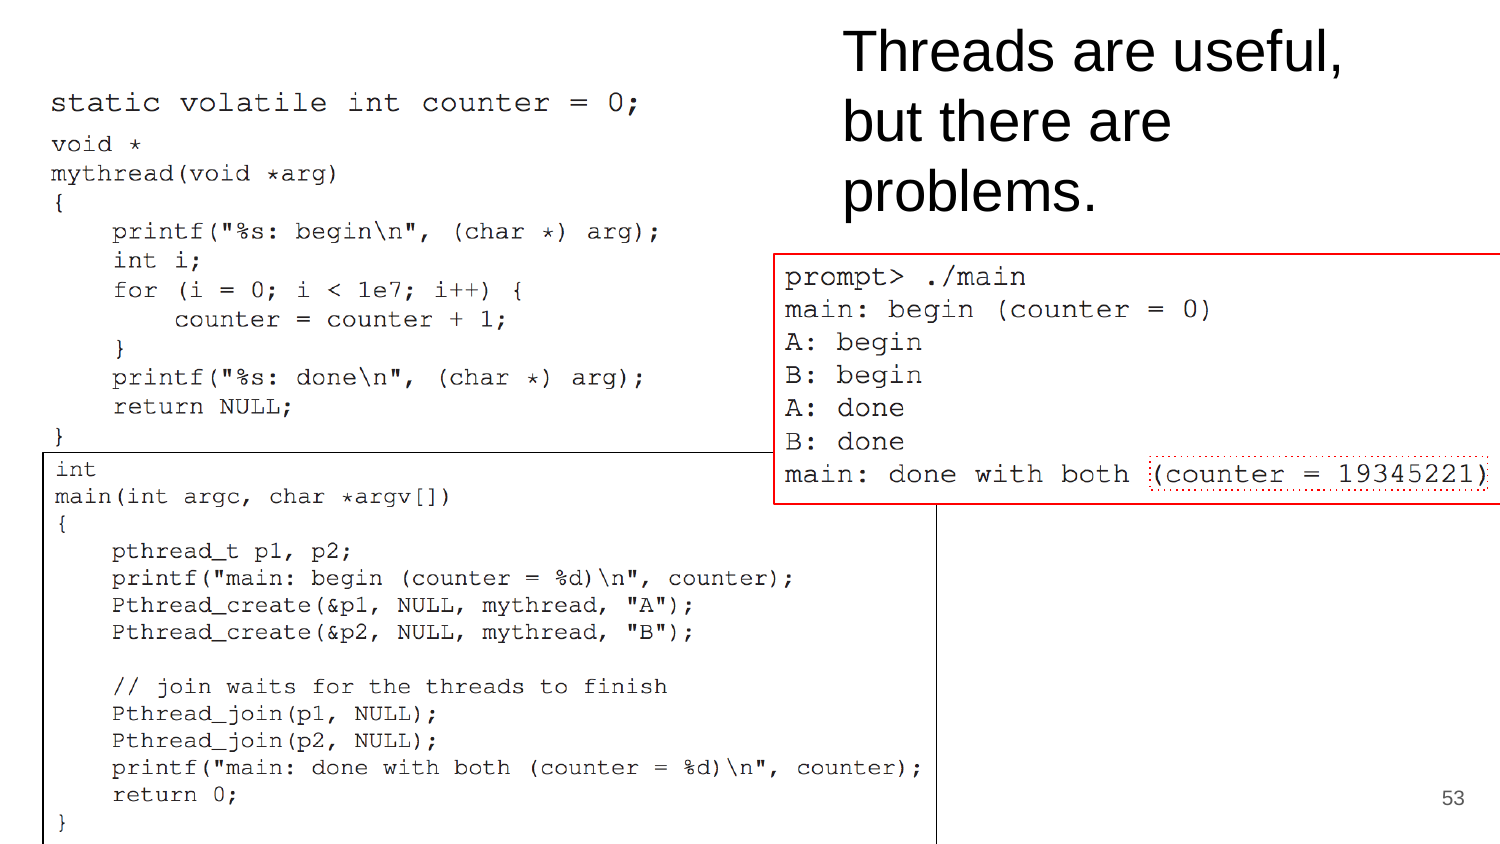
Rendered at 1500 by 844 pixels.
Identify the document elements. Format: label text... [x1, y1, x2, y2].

picture [26, 69, 1500, 844]
title Threads are useful, but there are problems. [827, 0, 1449, 92]
slide_number 53 [1389, 764, 1480, 830]
